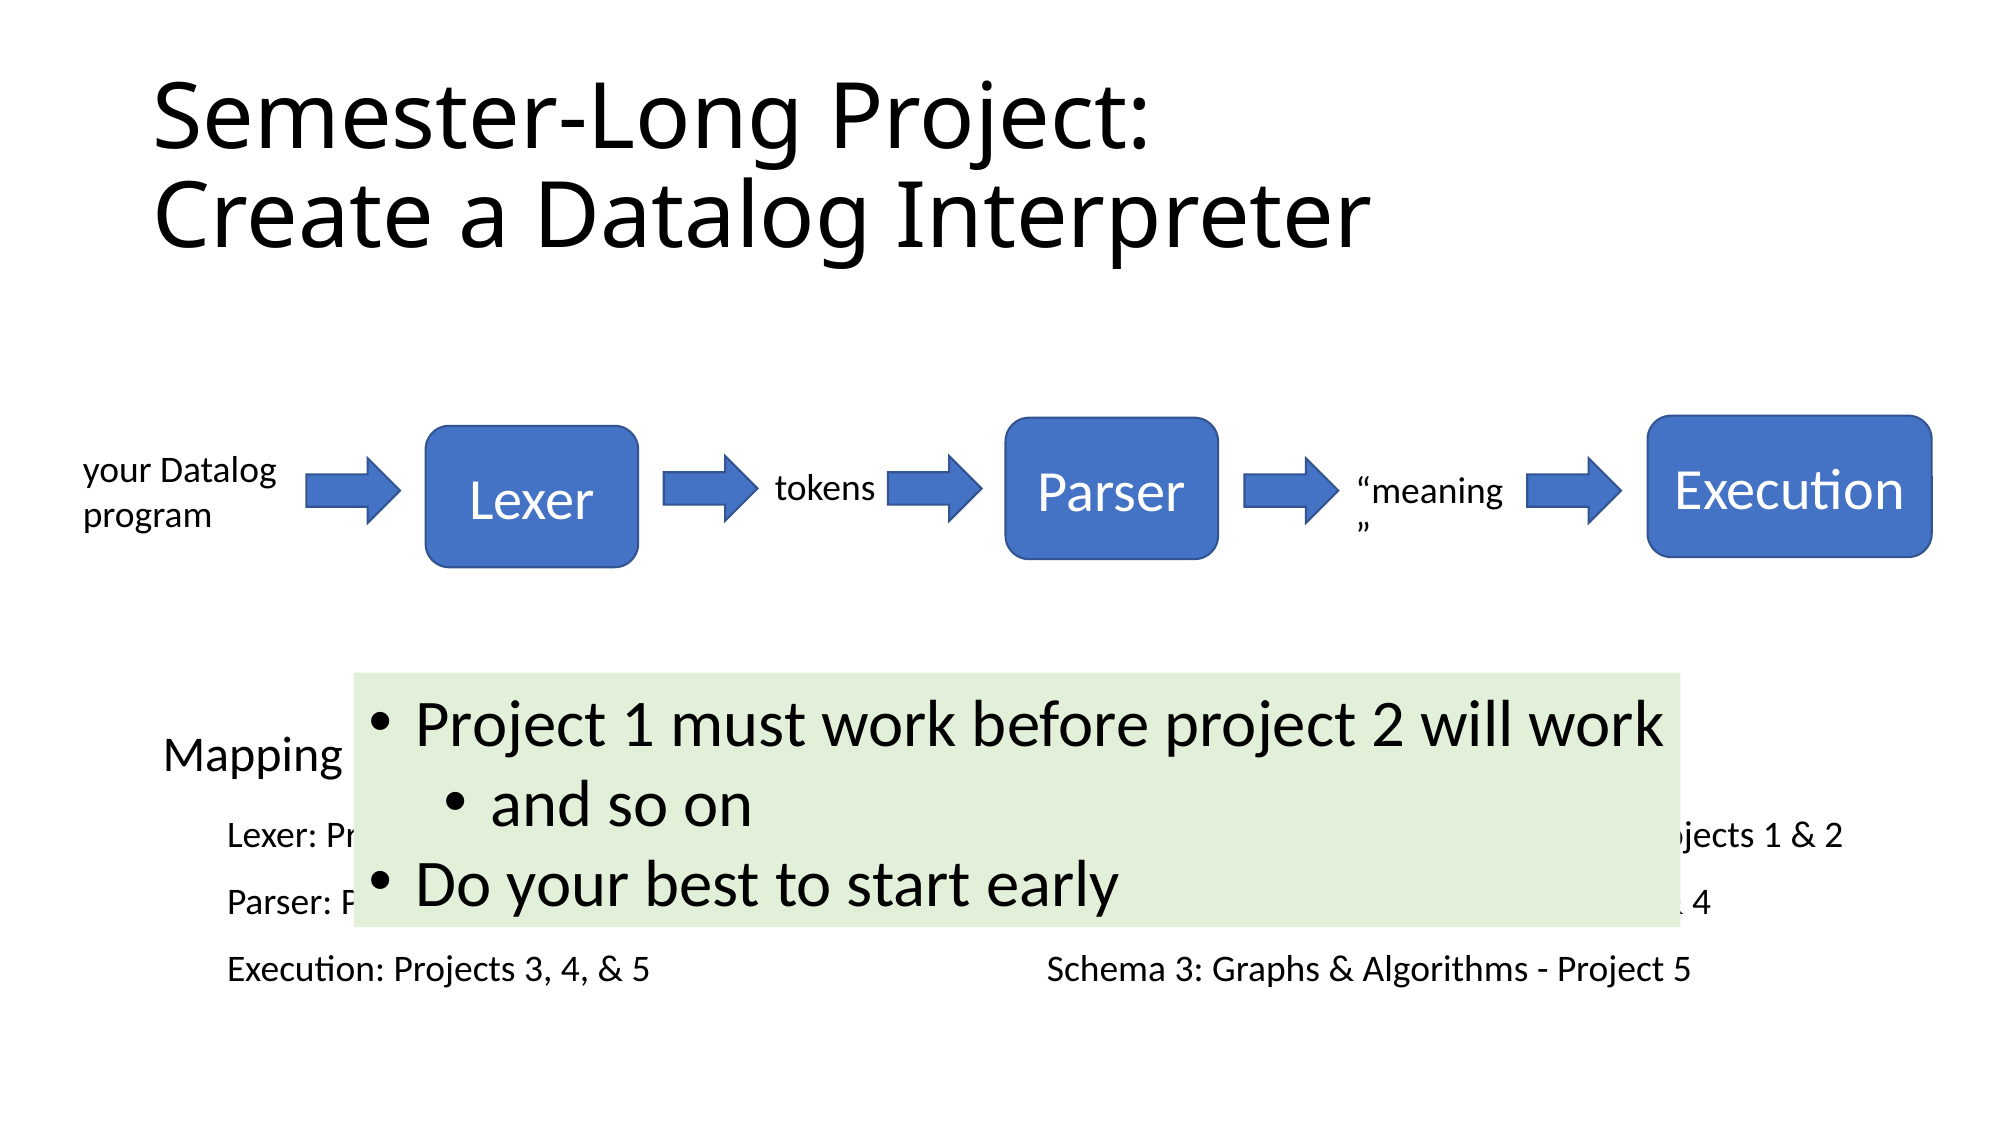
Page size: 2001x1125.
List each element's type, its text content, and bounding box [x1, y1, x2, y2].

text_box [1060, 714, 1880, 998]
text_box Project 1 must work before project 2 will work and so on Do your best to start early [353, 672, 1681, 714]
title Semester-Long Project: Create a Datalog Interpreter [137, 59, 1863, 278]
text_box “meaning” [1340, 458, 1528, 563]
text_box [147, 714, 1060, 998]
text_box your Datalog program [68, 437, 307, 543]
text_box Execution [1646, 414, 1933, 559]
text_box [662, 453, 760, 524]
text_box [305, 455, 402, 526]
text_box tokens [760, 456, 912, 516]
text_box [1526, 455, 1623, 526]
text_box Lexer [424, 424, 640, 569]
text_box [1243, 455, 1340, 526]
text_box [912, 453, 984, 524]
text_box Parser [1004, 416, 1220, 561]
